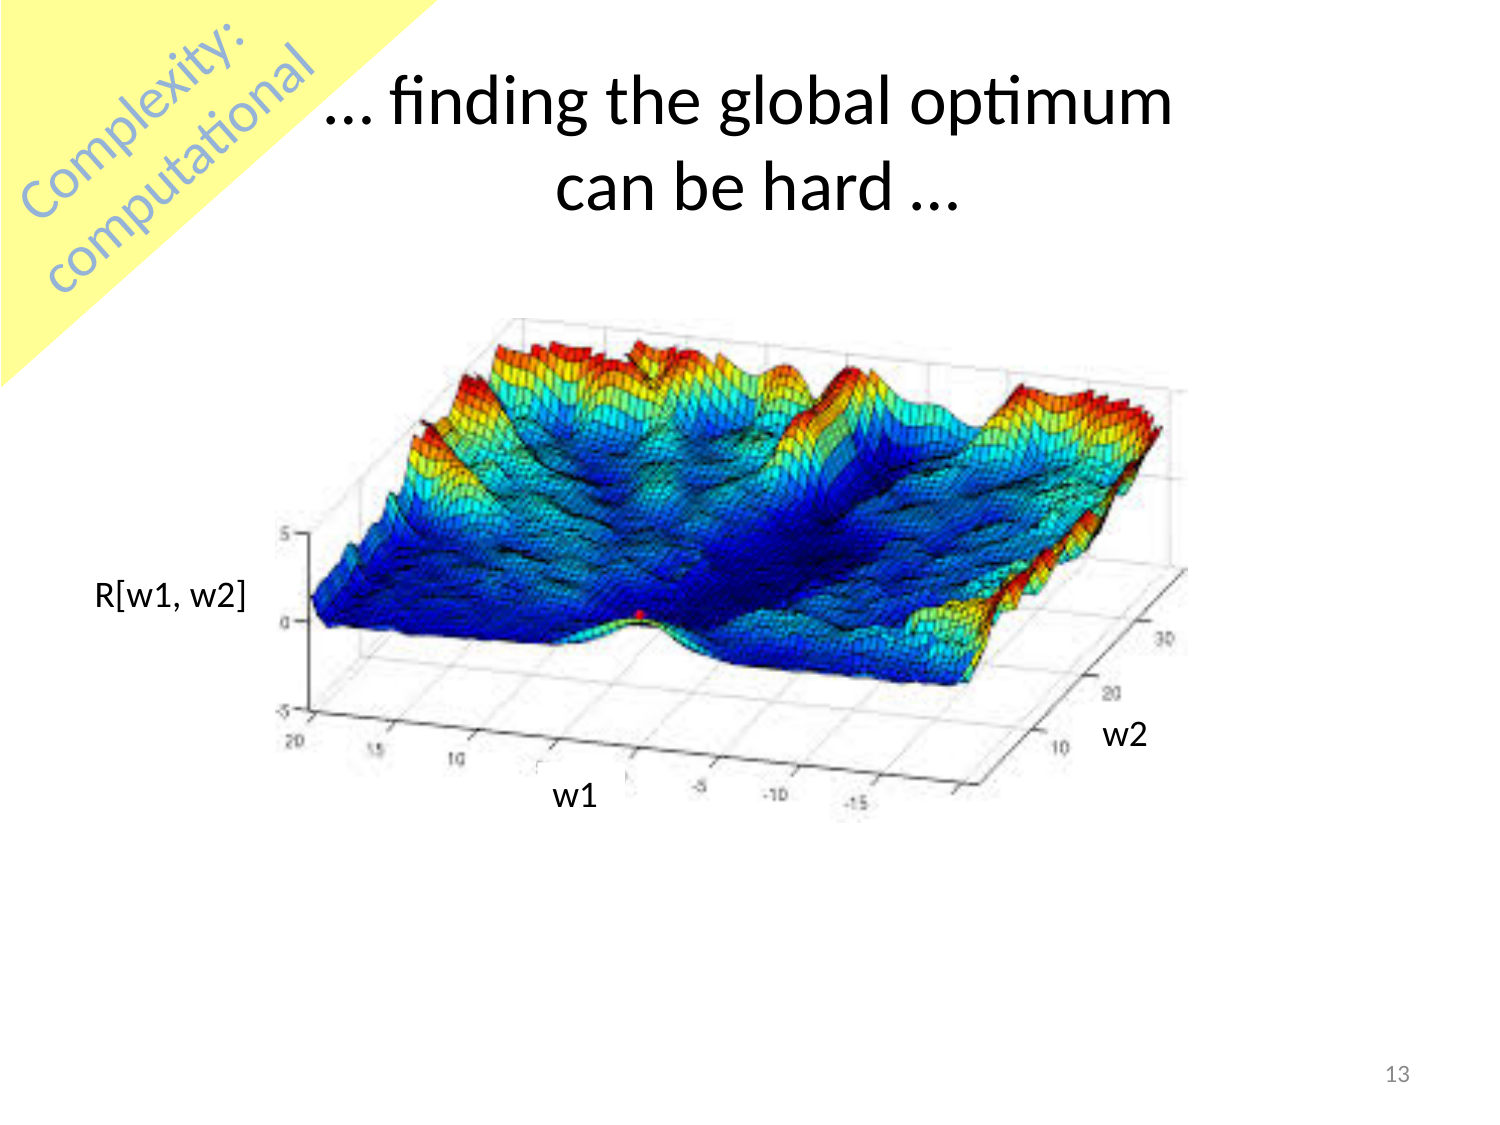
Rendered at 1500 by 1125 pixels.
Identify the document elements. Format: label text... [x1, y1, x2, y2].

slide_number 13 [1074, 1042, 1425, 1103]
picture [274, 318, 1188, 824]
title … finding the global optimum can be hard … [180, 45, 1425, 233]
text_box Complexity: computational [0, 0, 343, 323]
text_box [0, 0, 440, 390]
text_box R[w1, w2] [79, 562, 269, 623]
